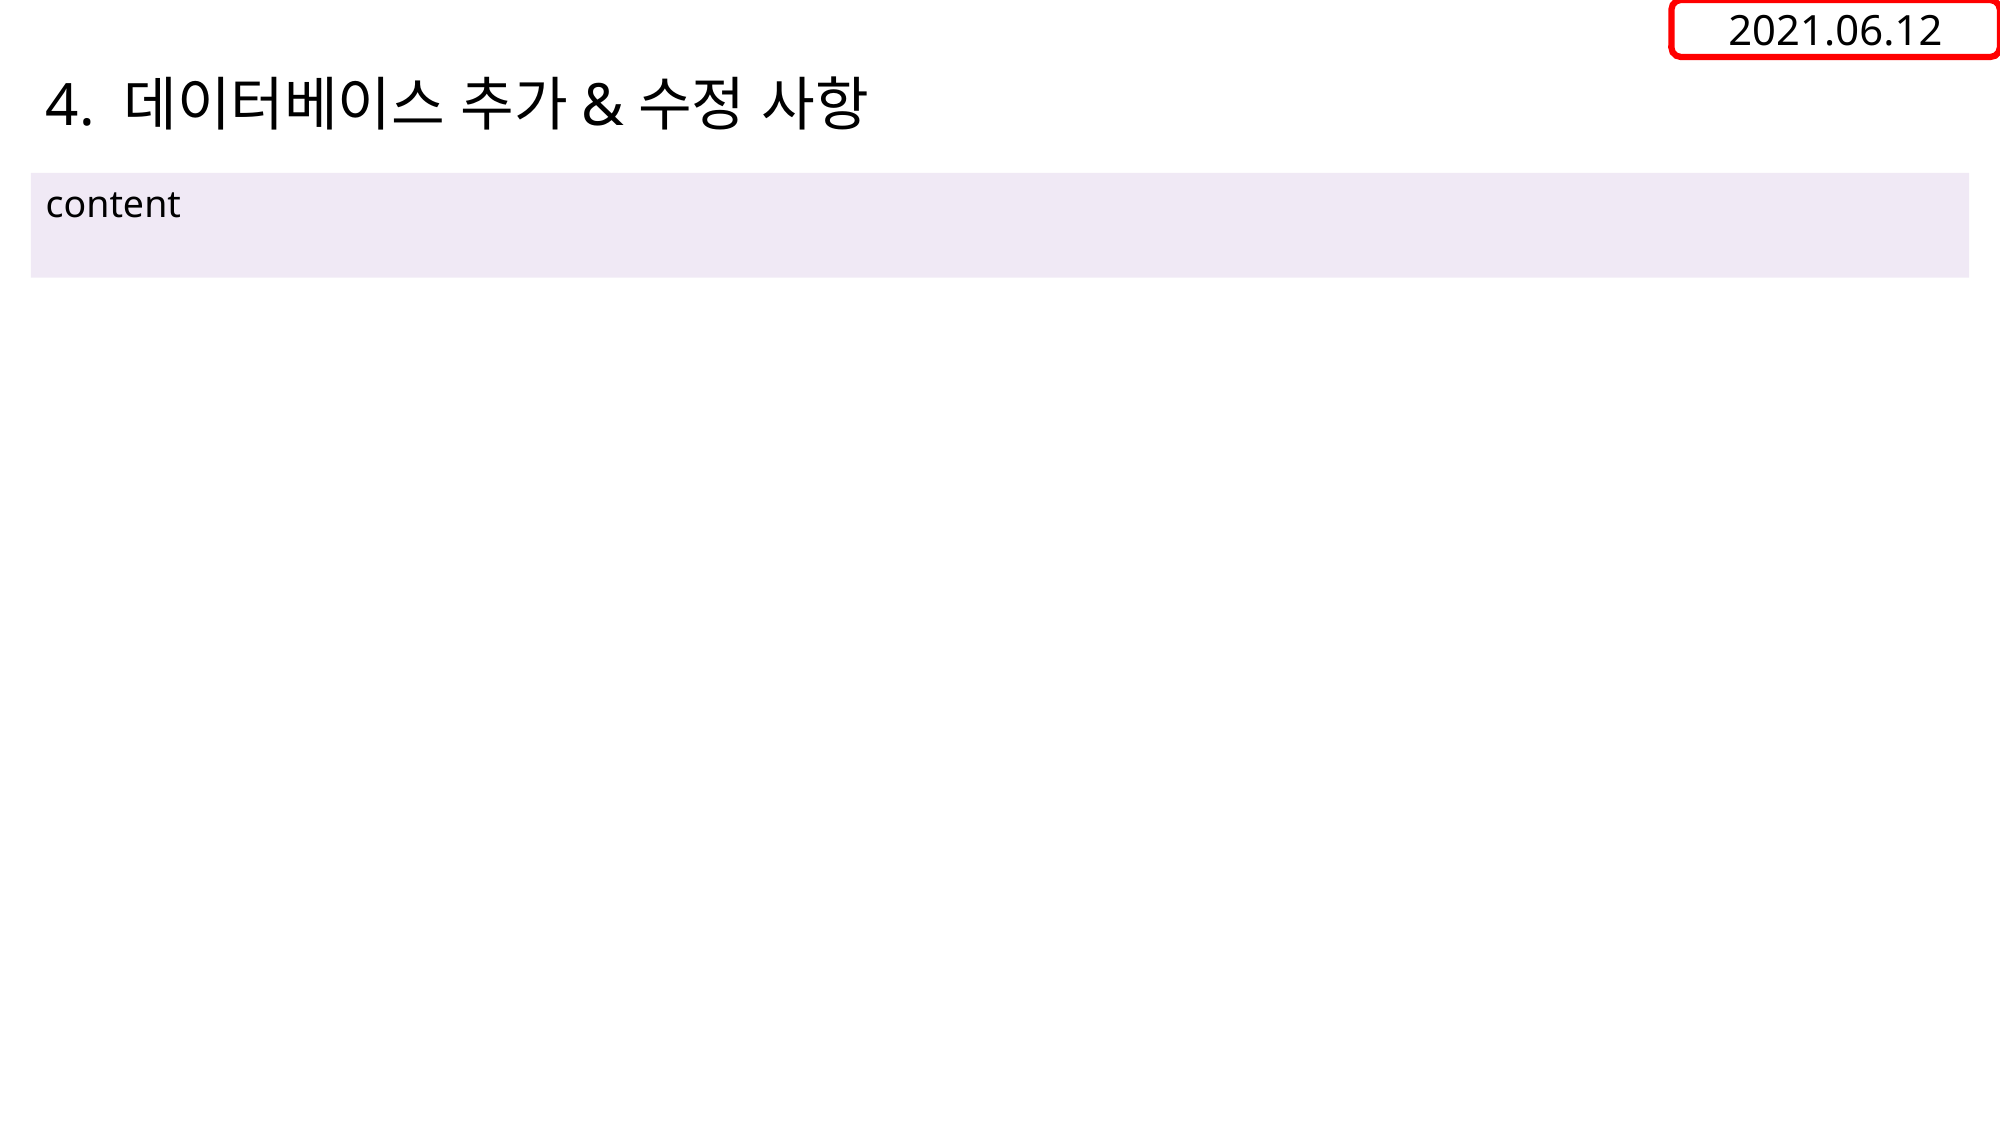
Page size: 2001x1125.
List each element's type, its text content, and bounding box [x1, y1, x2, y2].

text_box content [30, 172, 1970, 278]
text_box 2021.06.12 [1670, 0, 2000, 59]
text_box 4. 데이터베이스 추가&수정 사항 [30, 38, 1622, 145]
